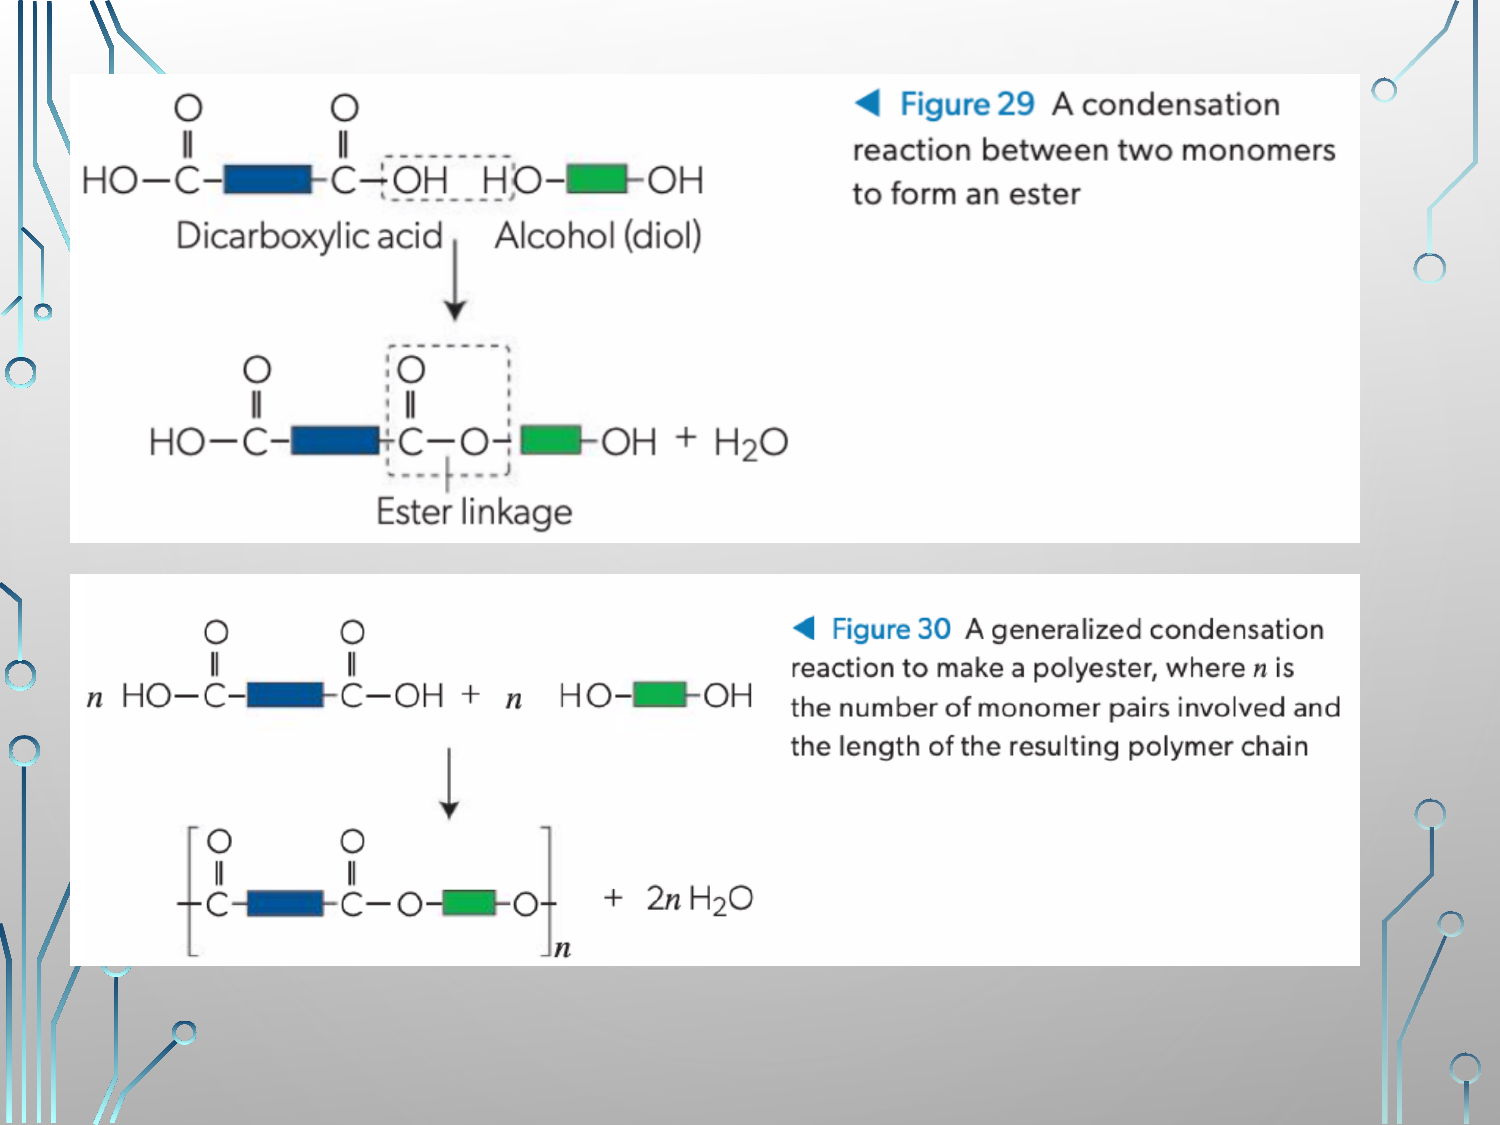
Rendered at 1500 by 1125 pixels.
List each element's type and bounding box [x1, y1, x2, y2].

picture [69, 74, 1360, 543]
picture [69, 574, 1360, 966]
